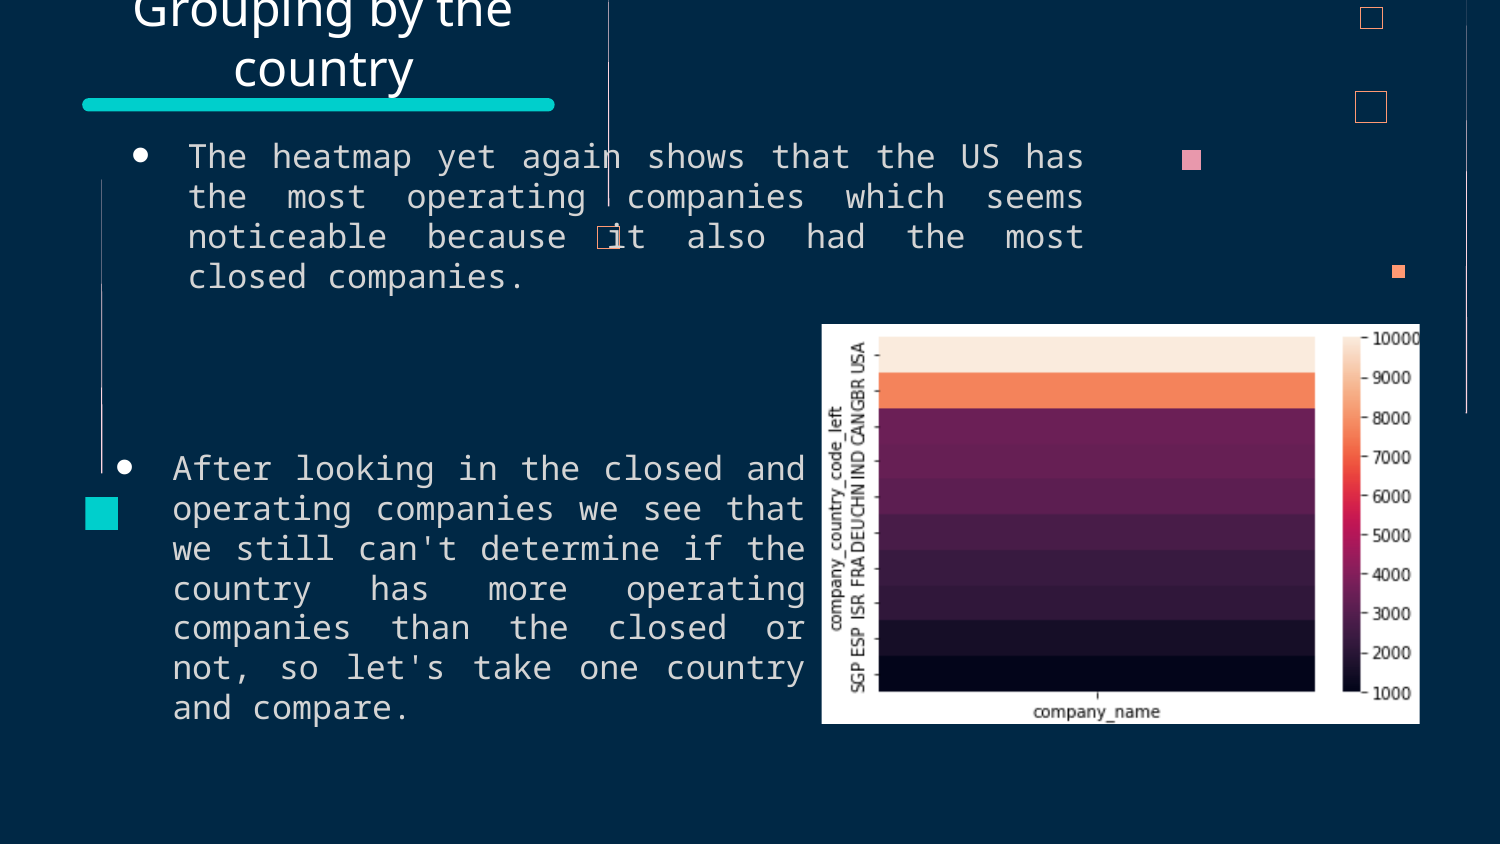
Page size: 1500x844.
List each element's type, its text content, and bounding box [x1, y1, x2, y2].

subtitle The heatmap yet again shows that the US has the most operating companies which seems noticeable because it also had the most closed companies. [97, 120, 1102, 336]
picture [821, 323, 1420, 724]
title Grouping by the country [47, 64, 600, 112]
text_box After looking in the closed and operating companies we see that we still can't determine if the country has more operating companies than the closed or not, so let's take one country and compare. [82, 431, 816, 648]
